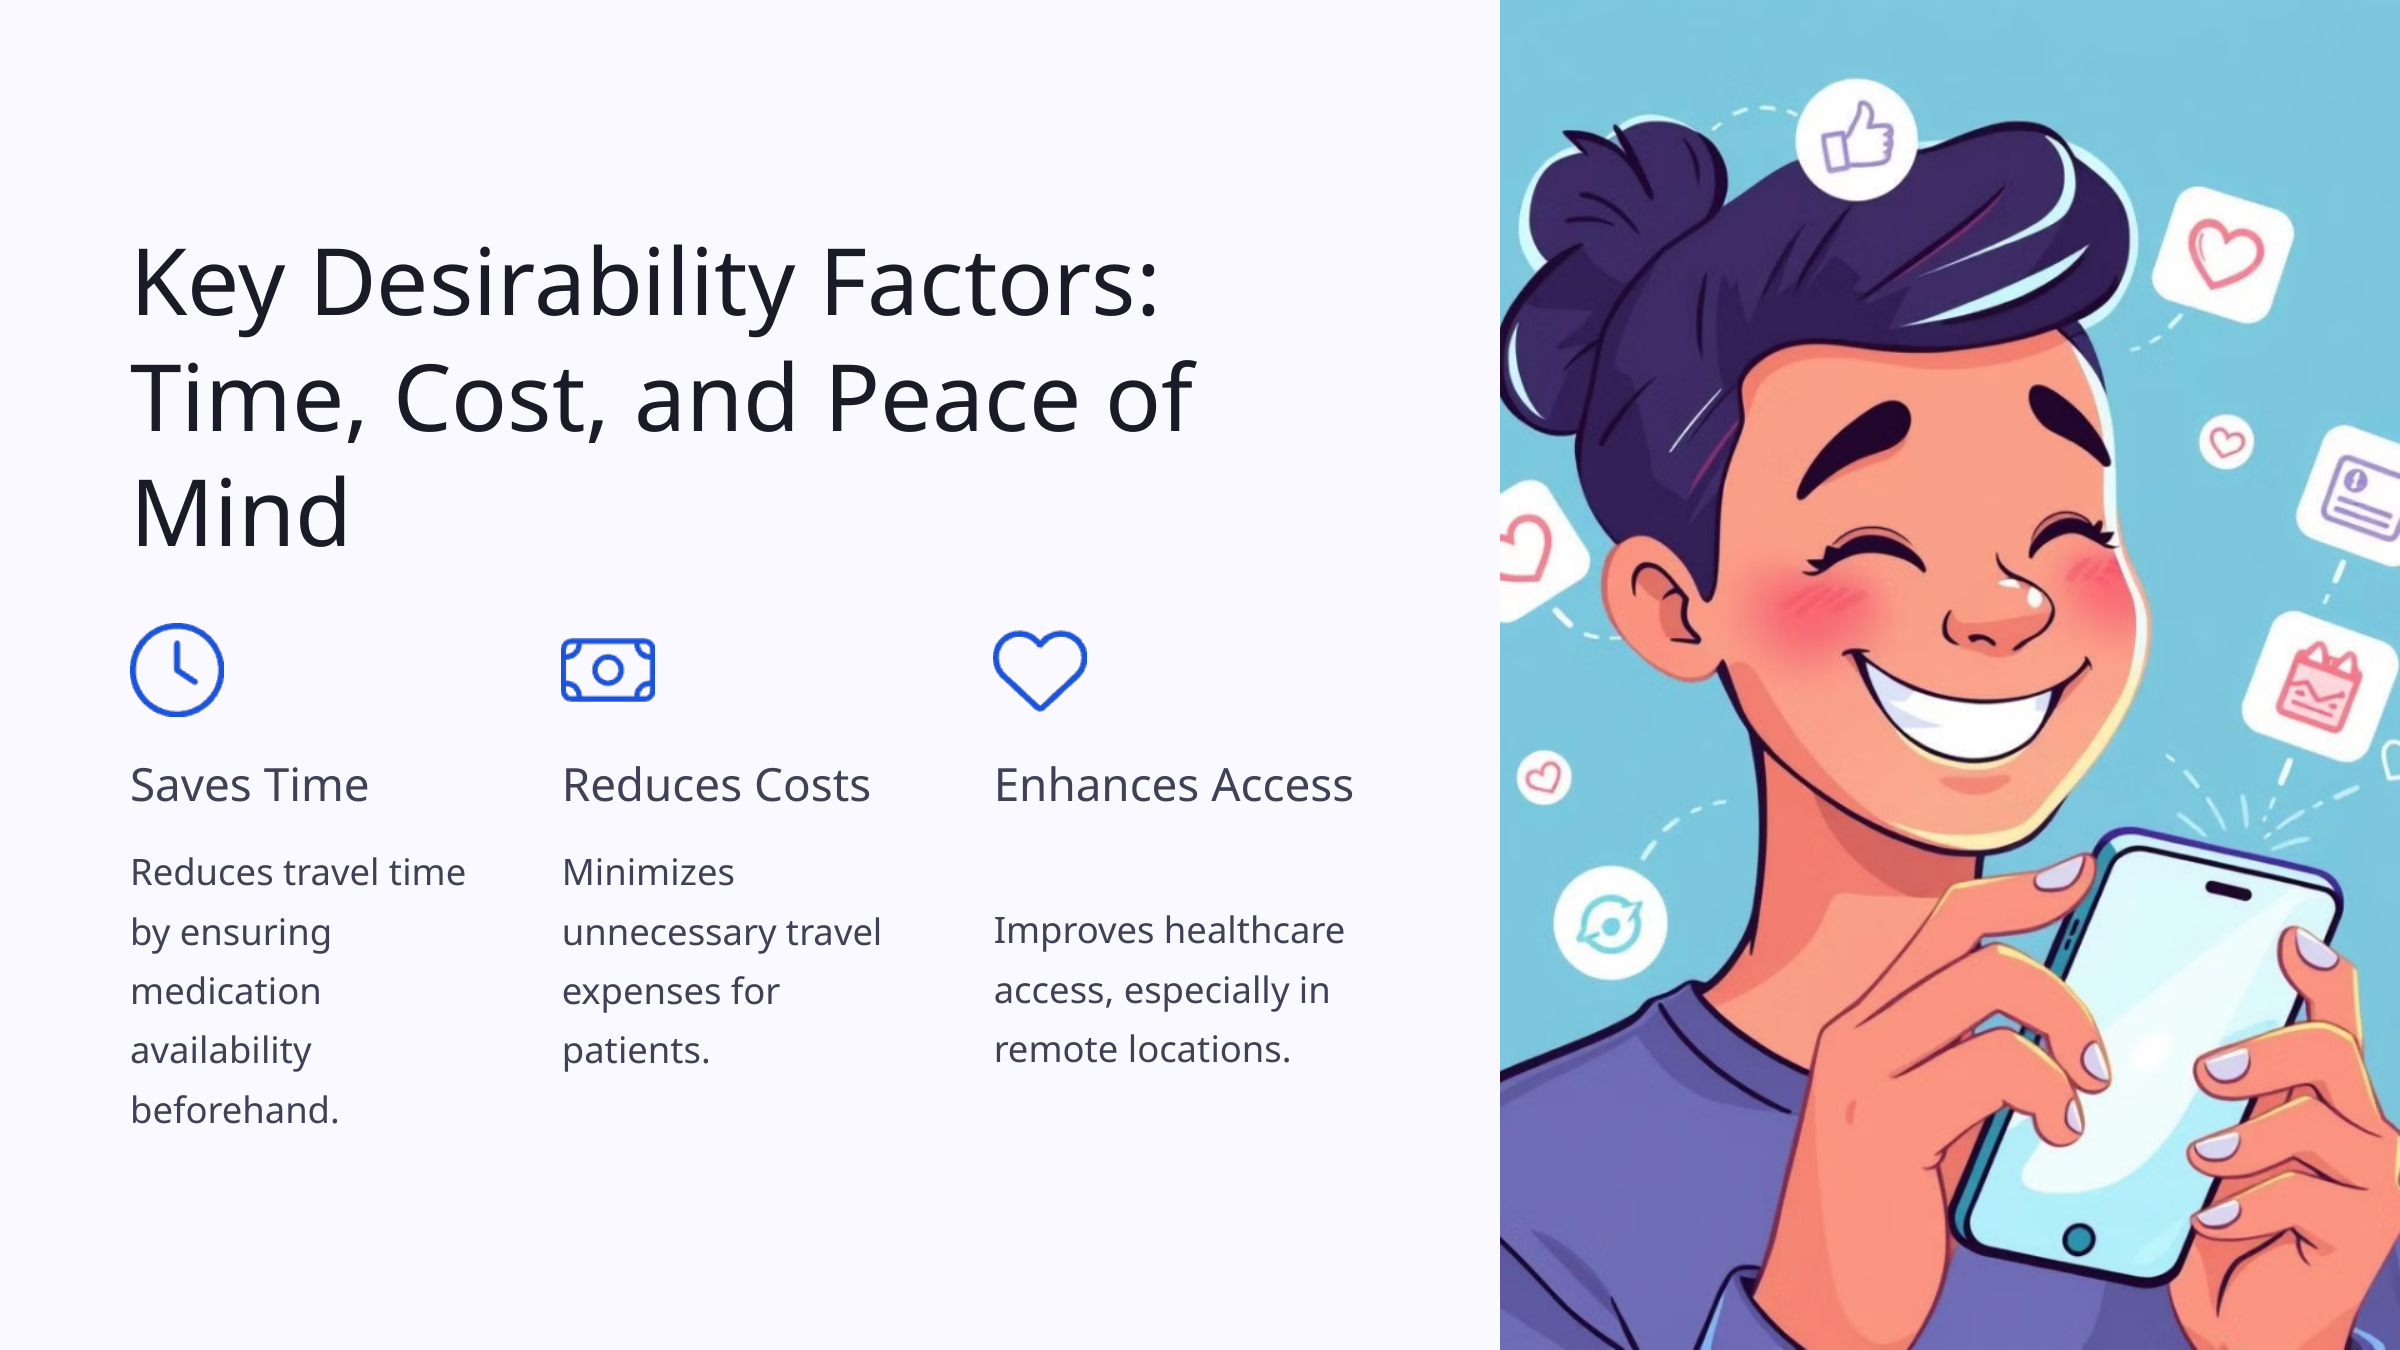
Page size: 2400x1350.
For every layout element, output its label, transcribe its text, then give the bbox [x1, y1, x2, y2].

picture [130, 623, 224, 717]
picture [1499, 0, 2400, 1350]
text_box Saves Time [130, 753, 507, 812]
text_box Enhances Access [993, 753, 1370, 870]
picture [561, 623, 655, 717]
text_box Key Desirability Factors: Time, Cost, and Peace of Mind [130, 218, 1370, 568]
picture [993, 623, 1087, 717]
text_box Improves healthcare access, especially in remote locations. [993, 891, 1370, 1071]
text_box Reduces Costs [561, 753, 938, 812]
text_box Minimizes unnecessary travel expenses for patients. [561, 833, 938, 1072]
text_box Reduces travel time by ensuring medication availability beforehand. [130, 833, 507, 1132]
